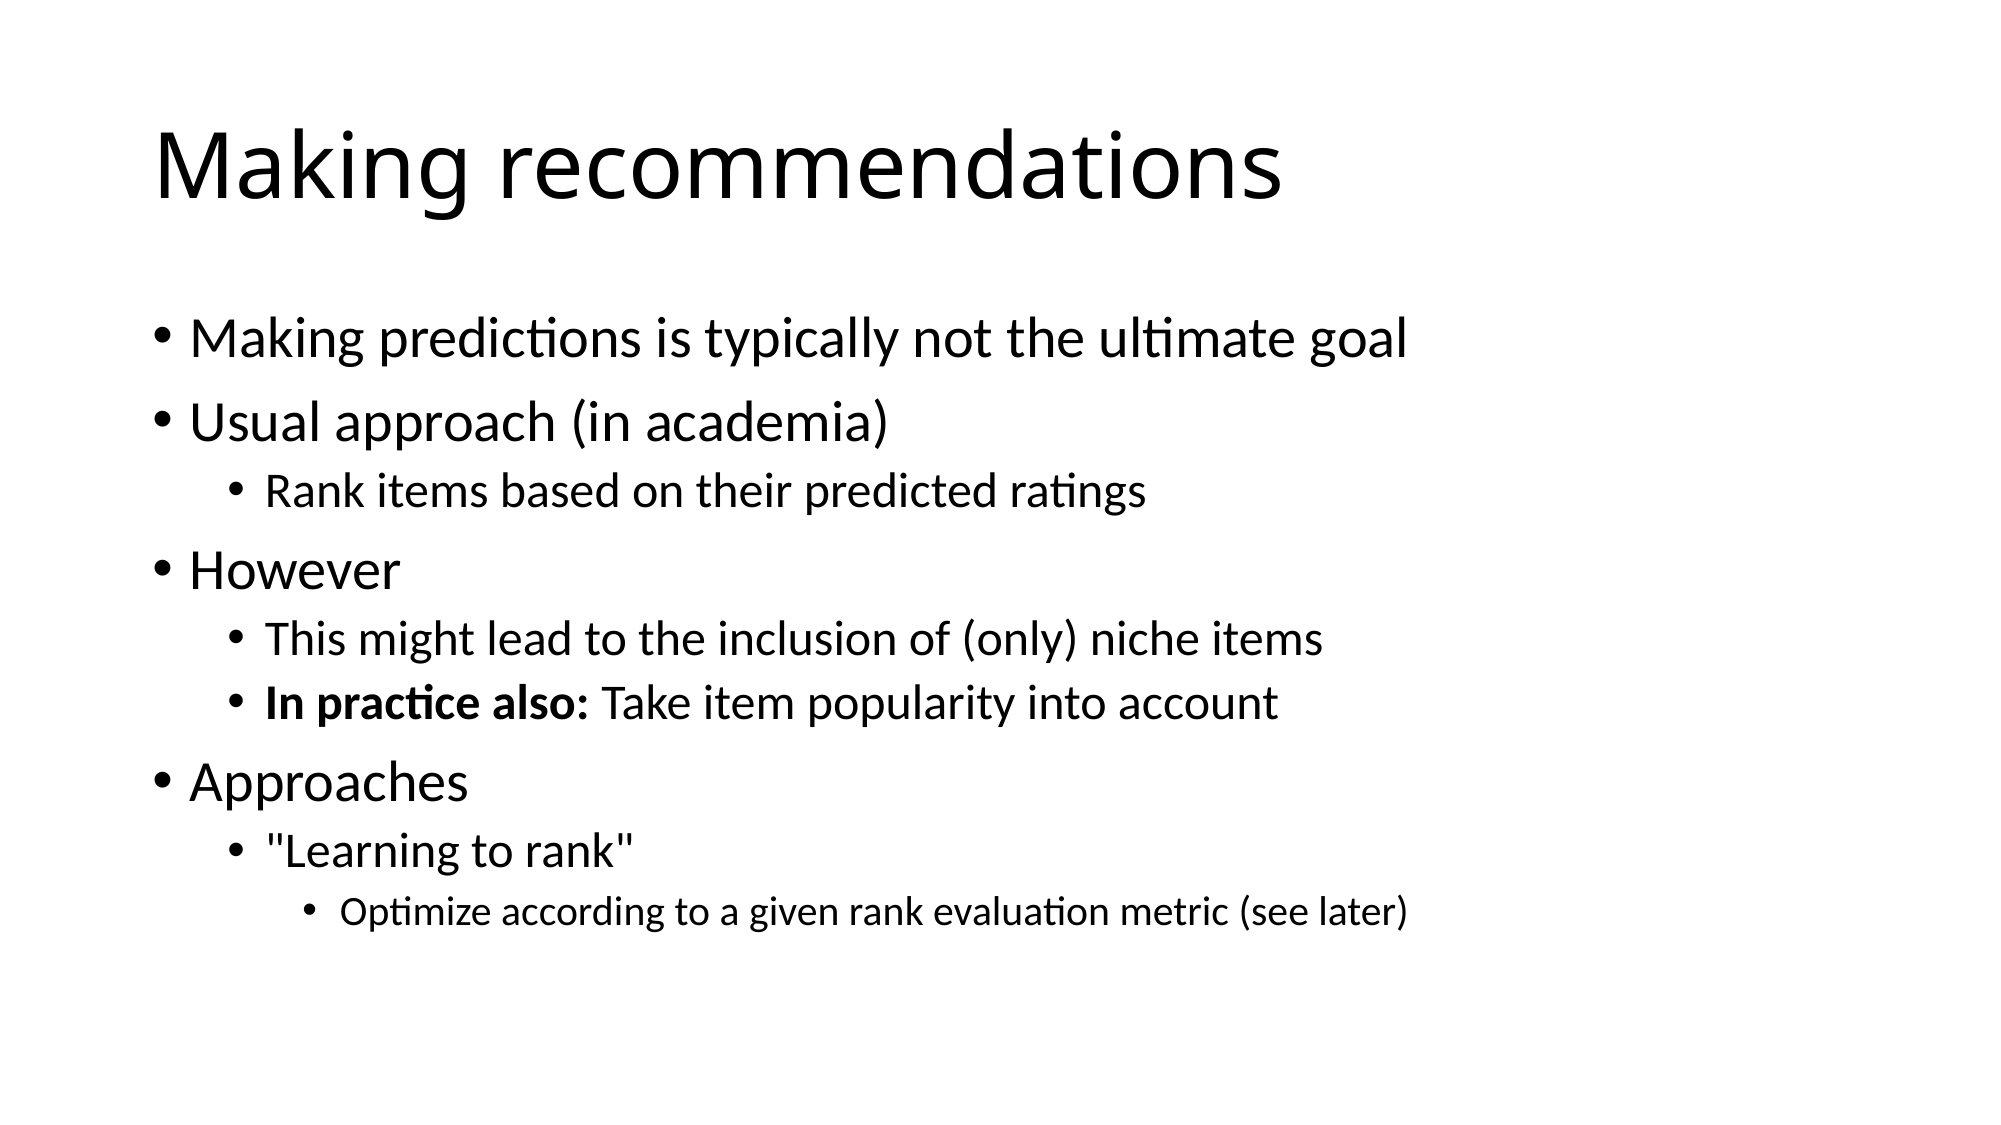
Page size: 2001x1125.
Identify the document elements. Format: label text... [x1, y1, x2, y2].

list Making predictions is typically not the ultimate goal Usual approach (in academia) Rank items based on their predicted ratings However This might lead to the inclusion of (only) niche items In practice also: Take item popularity into account Approaches "Learning to rank" Optimize according to a given rank evaluation metric (see later) [137, 299, 1863, 1014]
title Making recommendations [137, 59, 1863, 278]
